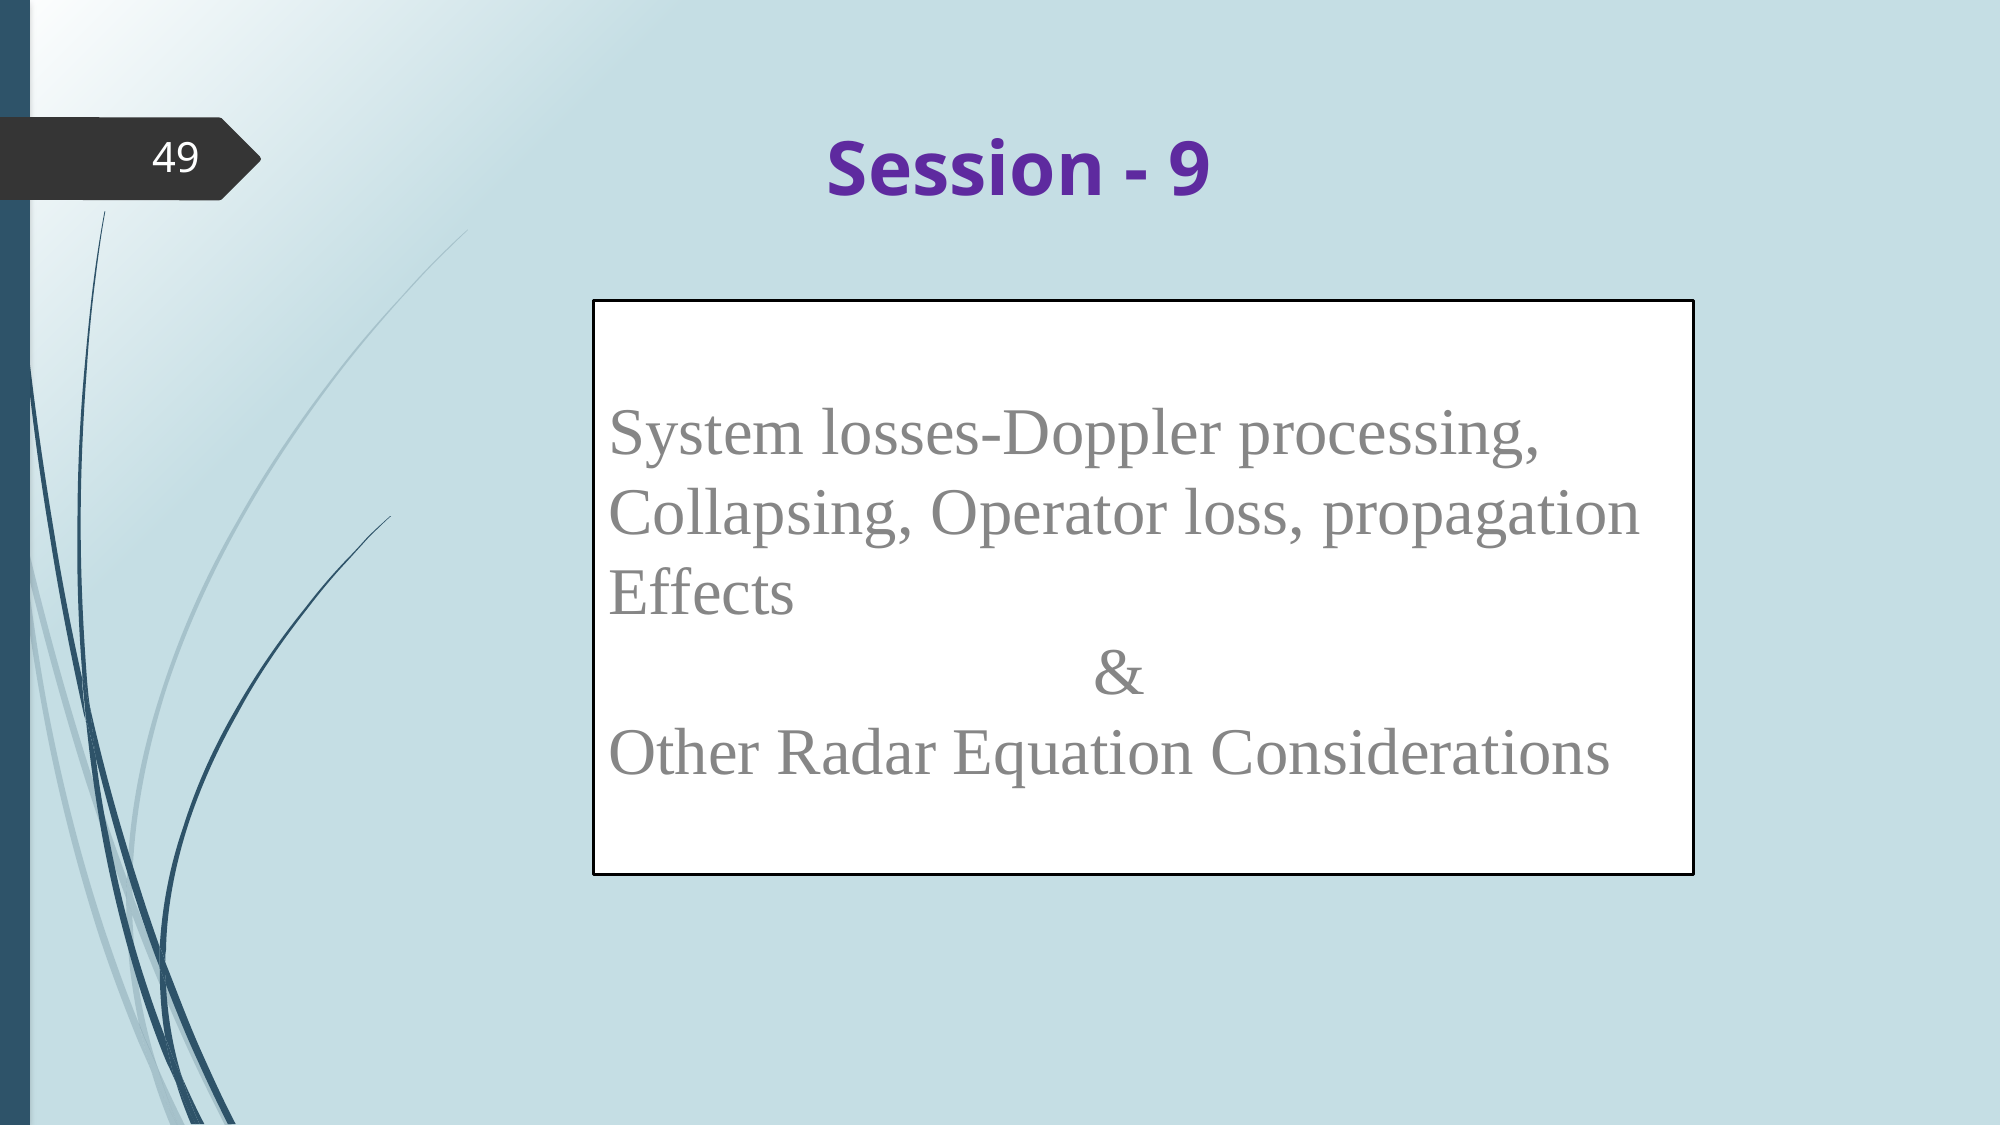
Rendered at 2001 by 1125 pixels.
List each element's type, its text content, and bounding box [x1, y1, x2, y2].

text_box System losses-Doppler processing, Collapsing, Operator loss, propagation Effects & Other Radar Equation Considerations [592, 299, 1695, 876]
slide_number 49 [87, 129, 216, 190]
title Session - 9 [288, 113, 1751, 324]
